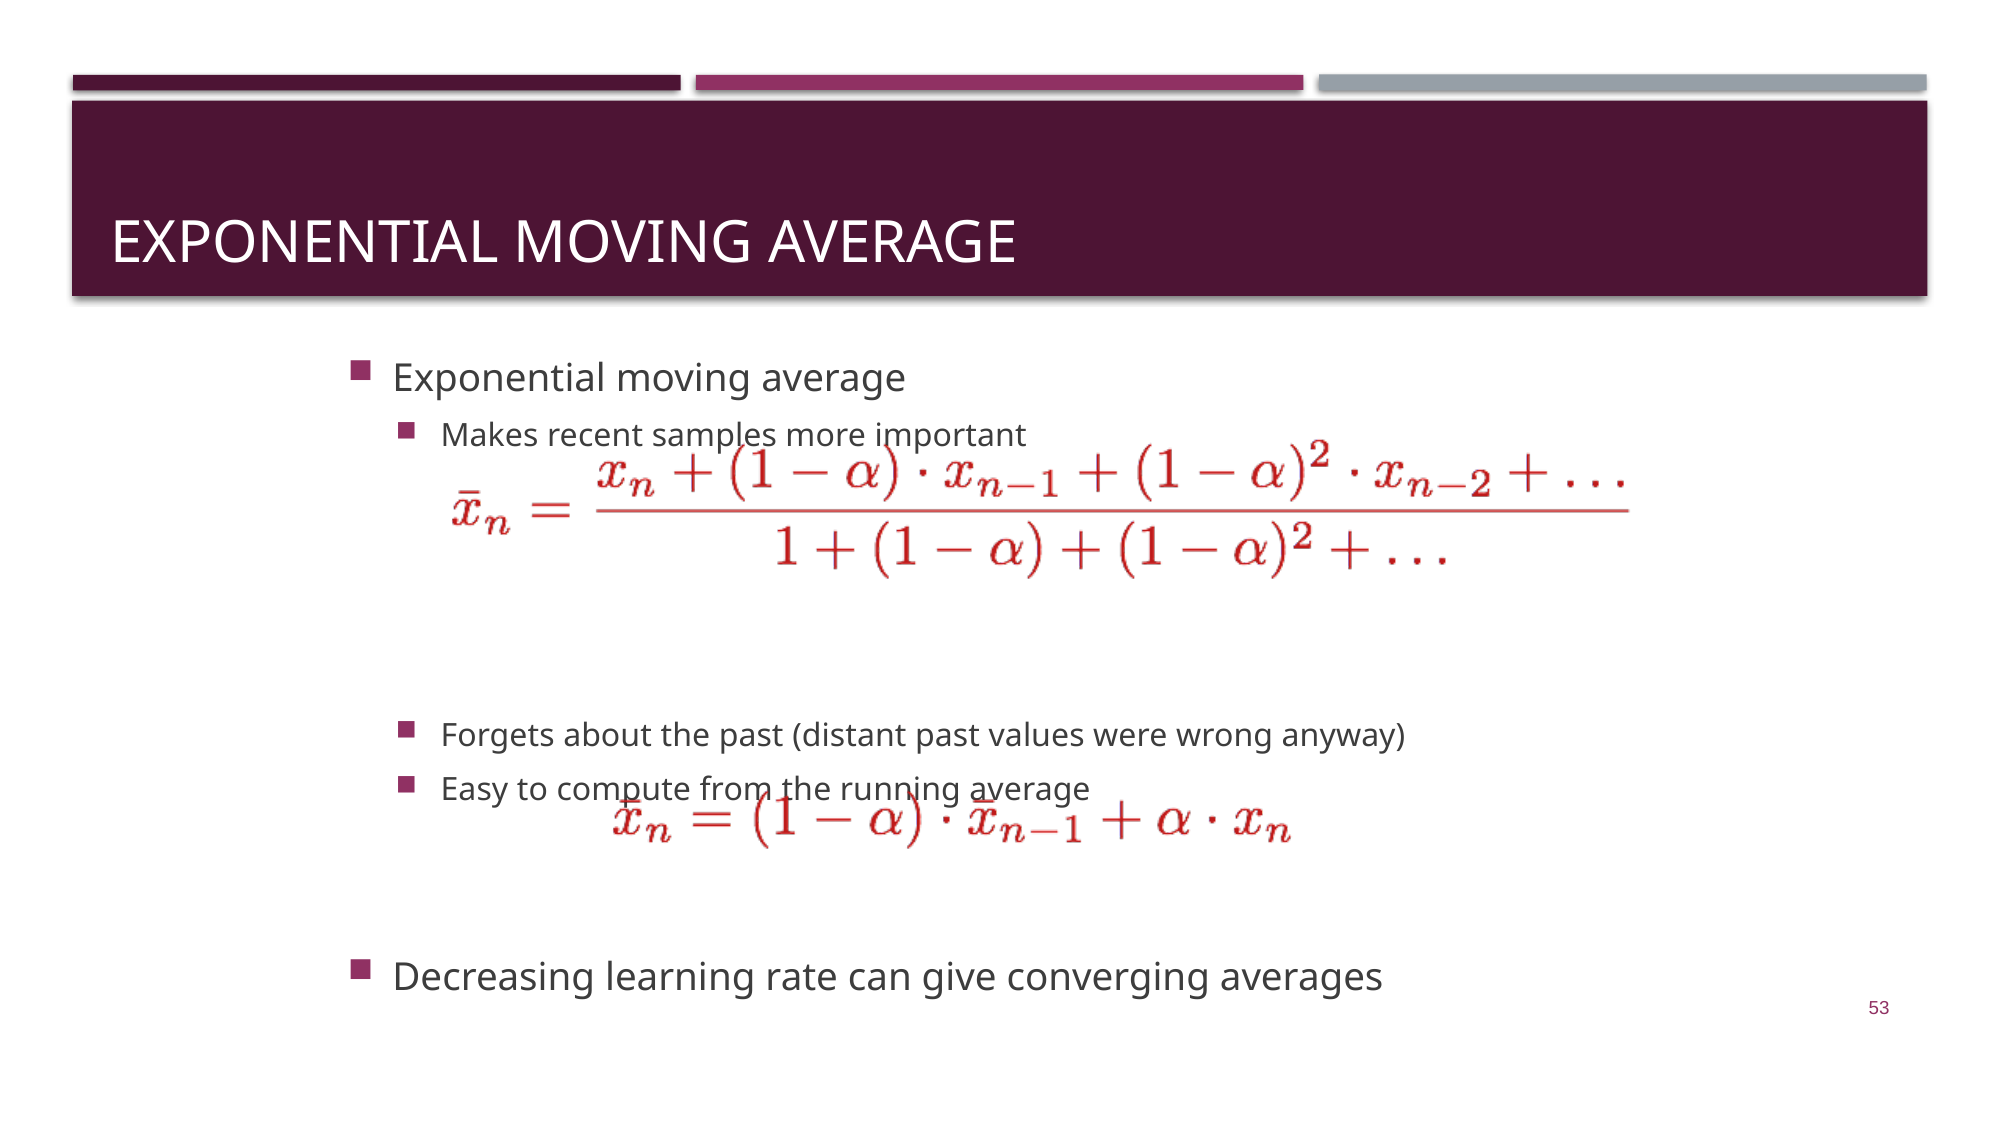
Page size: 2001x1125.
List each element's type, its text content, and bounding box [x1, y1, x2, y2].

picture [611, 786, 1298, 853]
list Exponential moving average Makes recent samples more important Forgets about the past (distant past values were wrong anyway) Easy to compute from the running average Decreasing learning rate can give converging averages [332, 345, 1668, 1010]
title Exponential Moving Average [95, 115, 1905, 282]
picture [450, 436, 1638, 582]
slide_number 53 [1732, 977, 1905, 1037]
